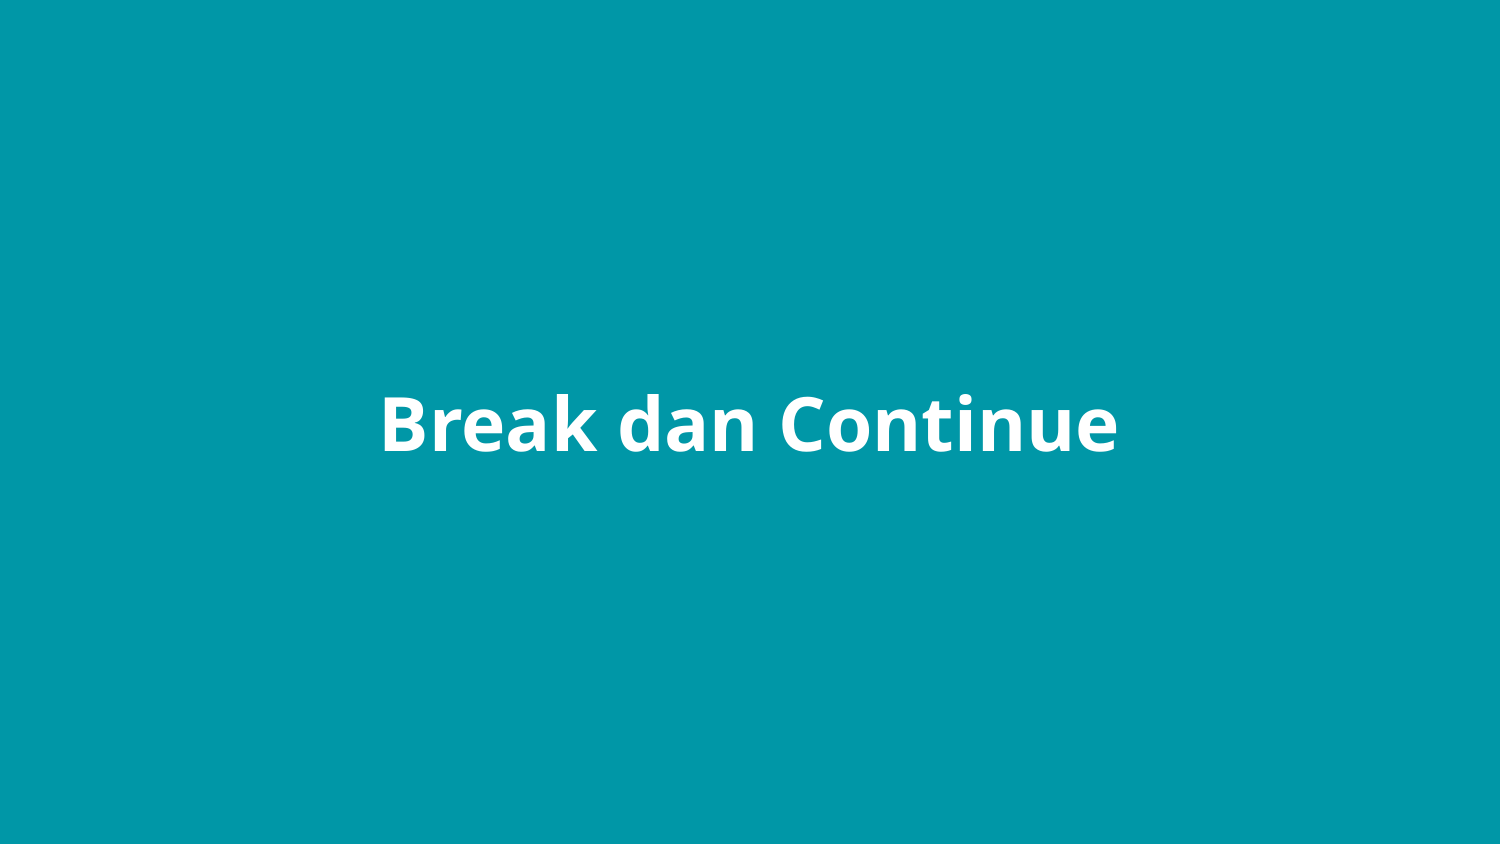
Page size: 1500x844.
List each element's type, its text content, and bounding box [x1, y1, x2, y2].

title Break dan Continue [150, 336, 1350, 508]
